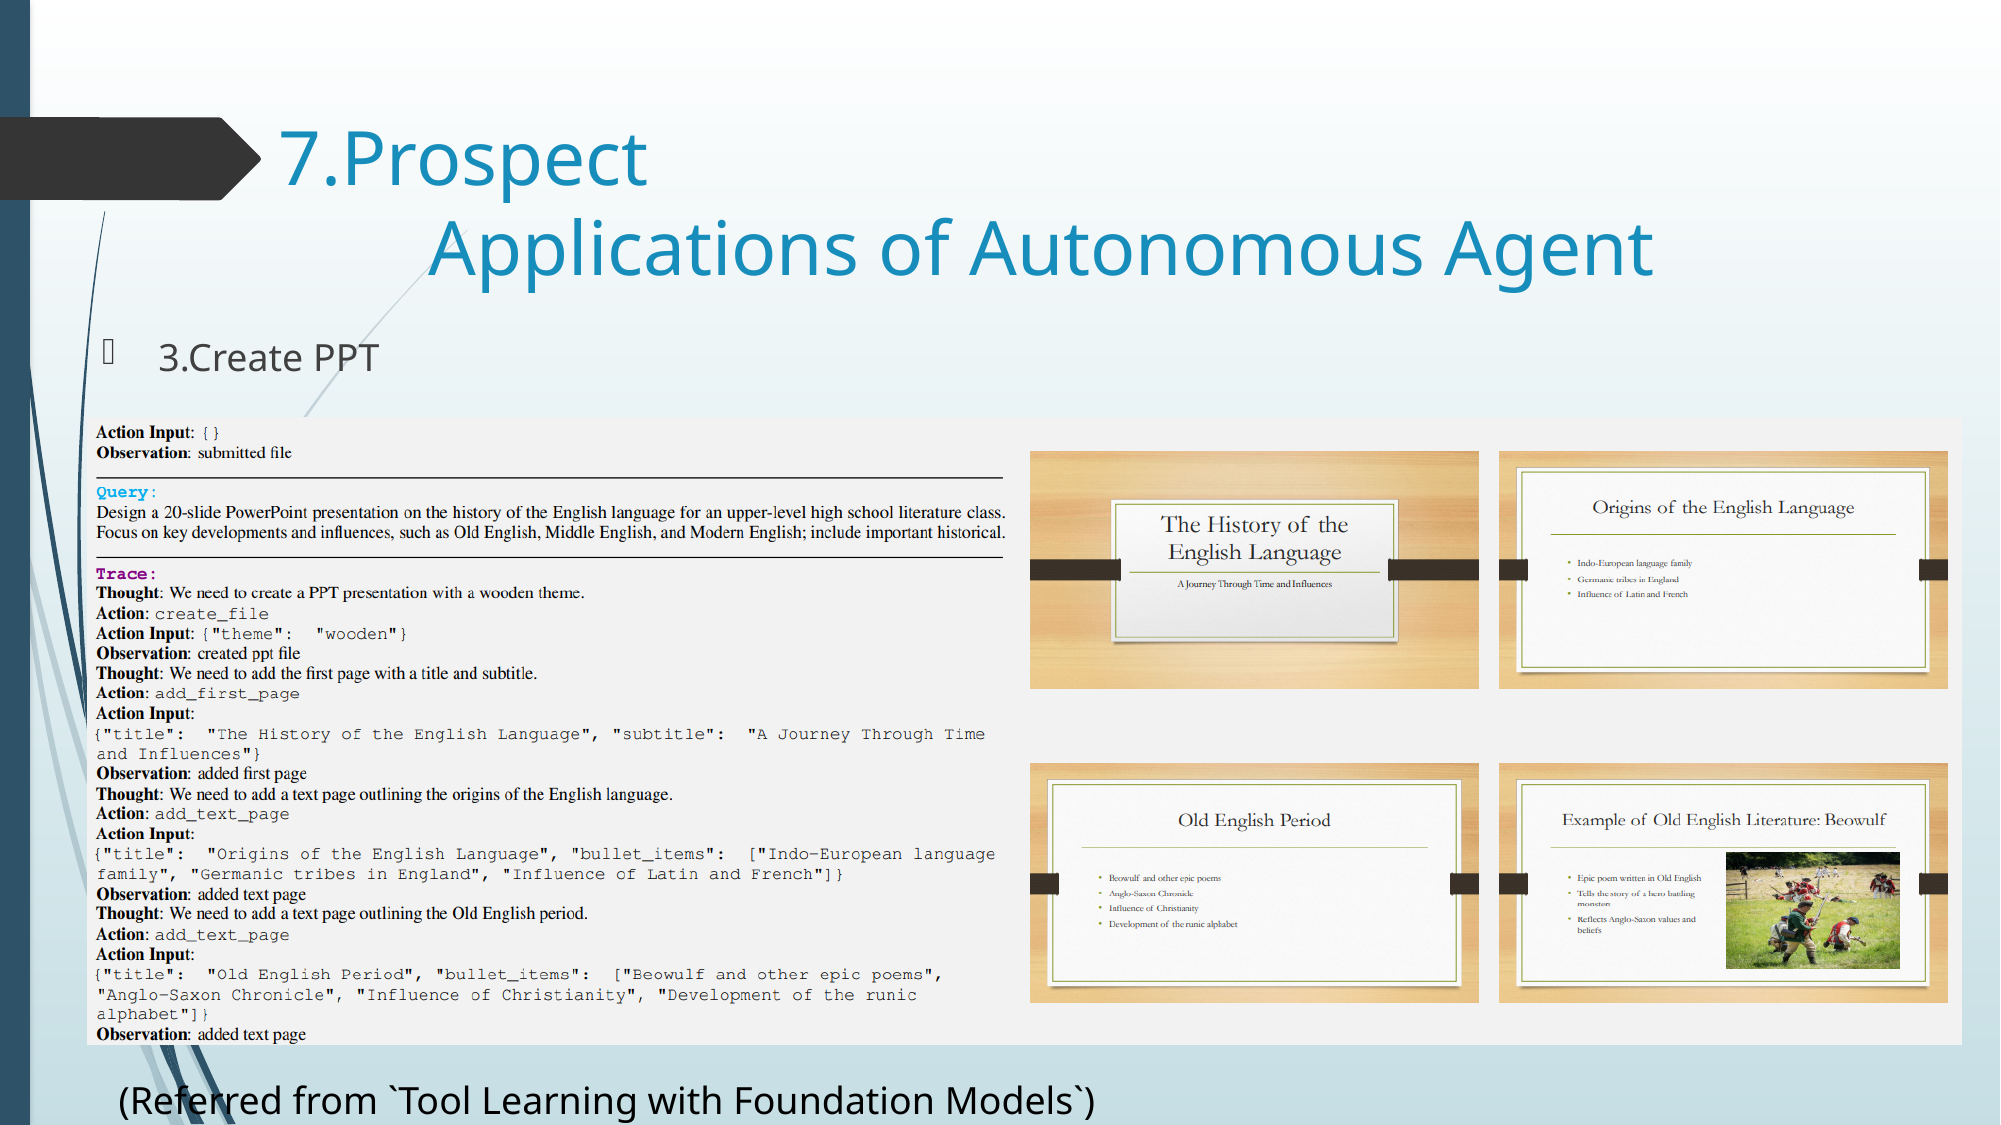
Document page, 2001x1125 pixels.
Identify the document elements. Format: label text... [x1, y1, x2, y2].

list 3.Create PPT [87, 325, 1550, 417]
text_box (Referred from `Tool Learning with Foundation Models`) [103, 1069, 1953, 1125]
title 7.Prospect Applications of Autonomous Agent [263, 102, 1726, 313]
picture [86, 417, 1962, 1045]
